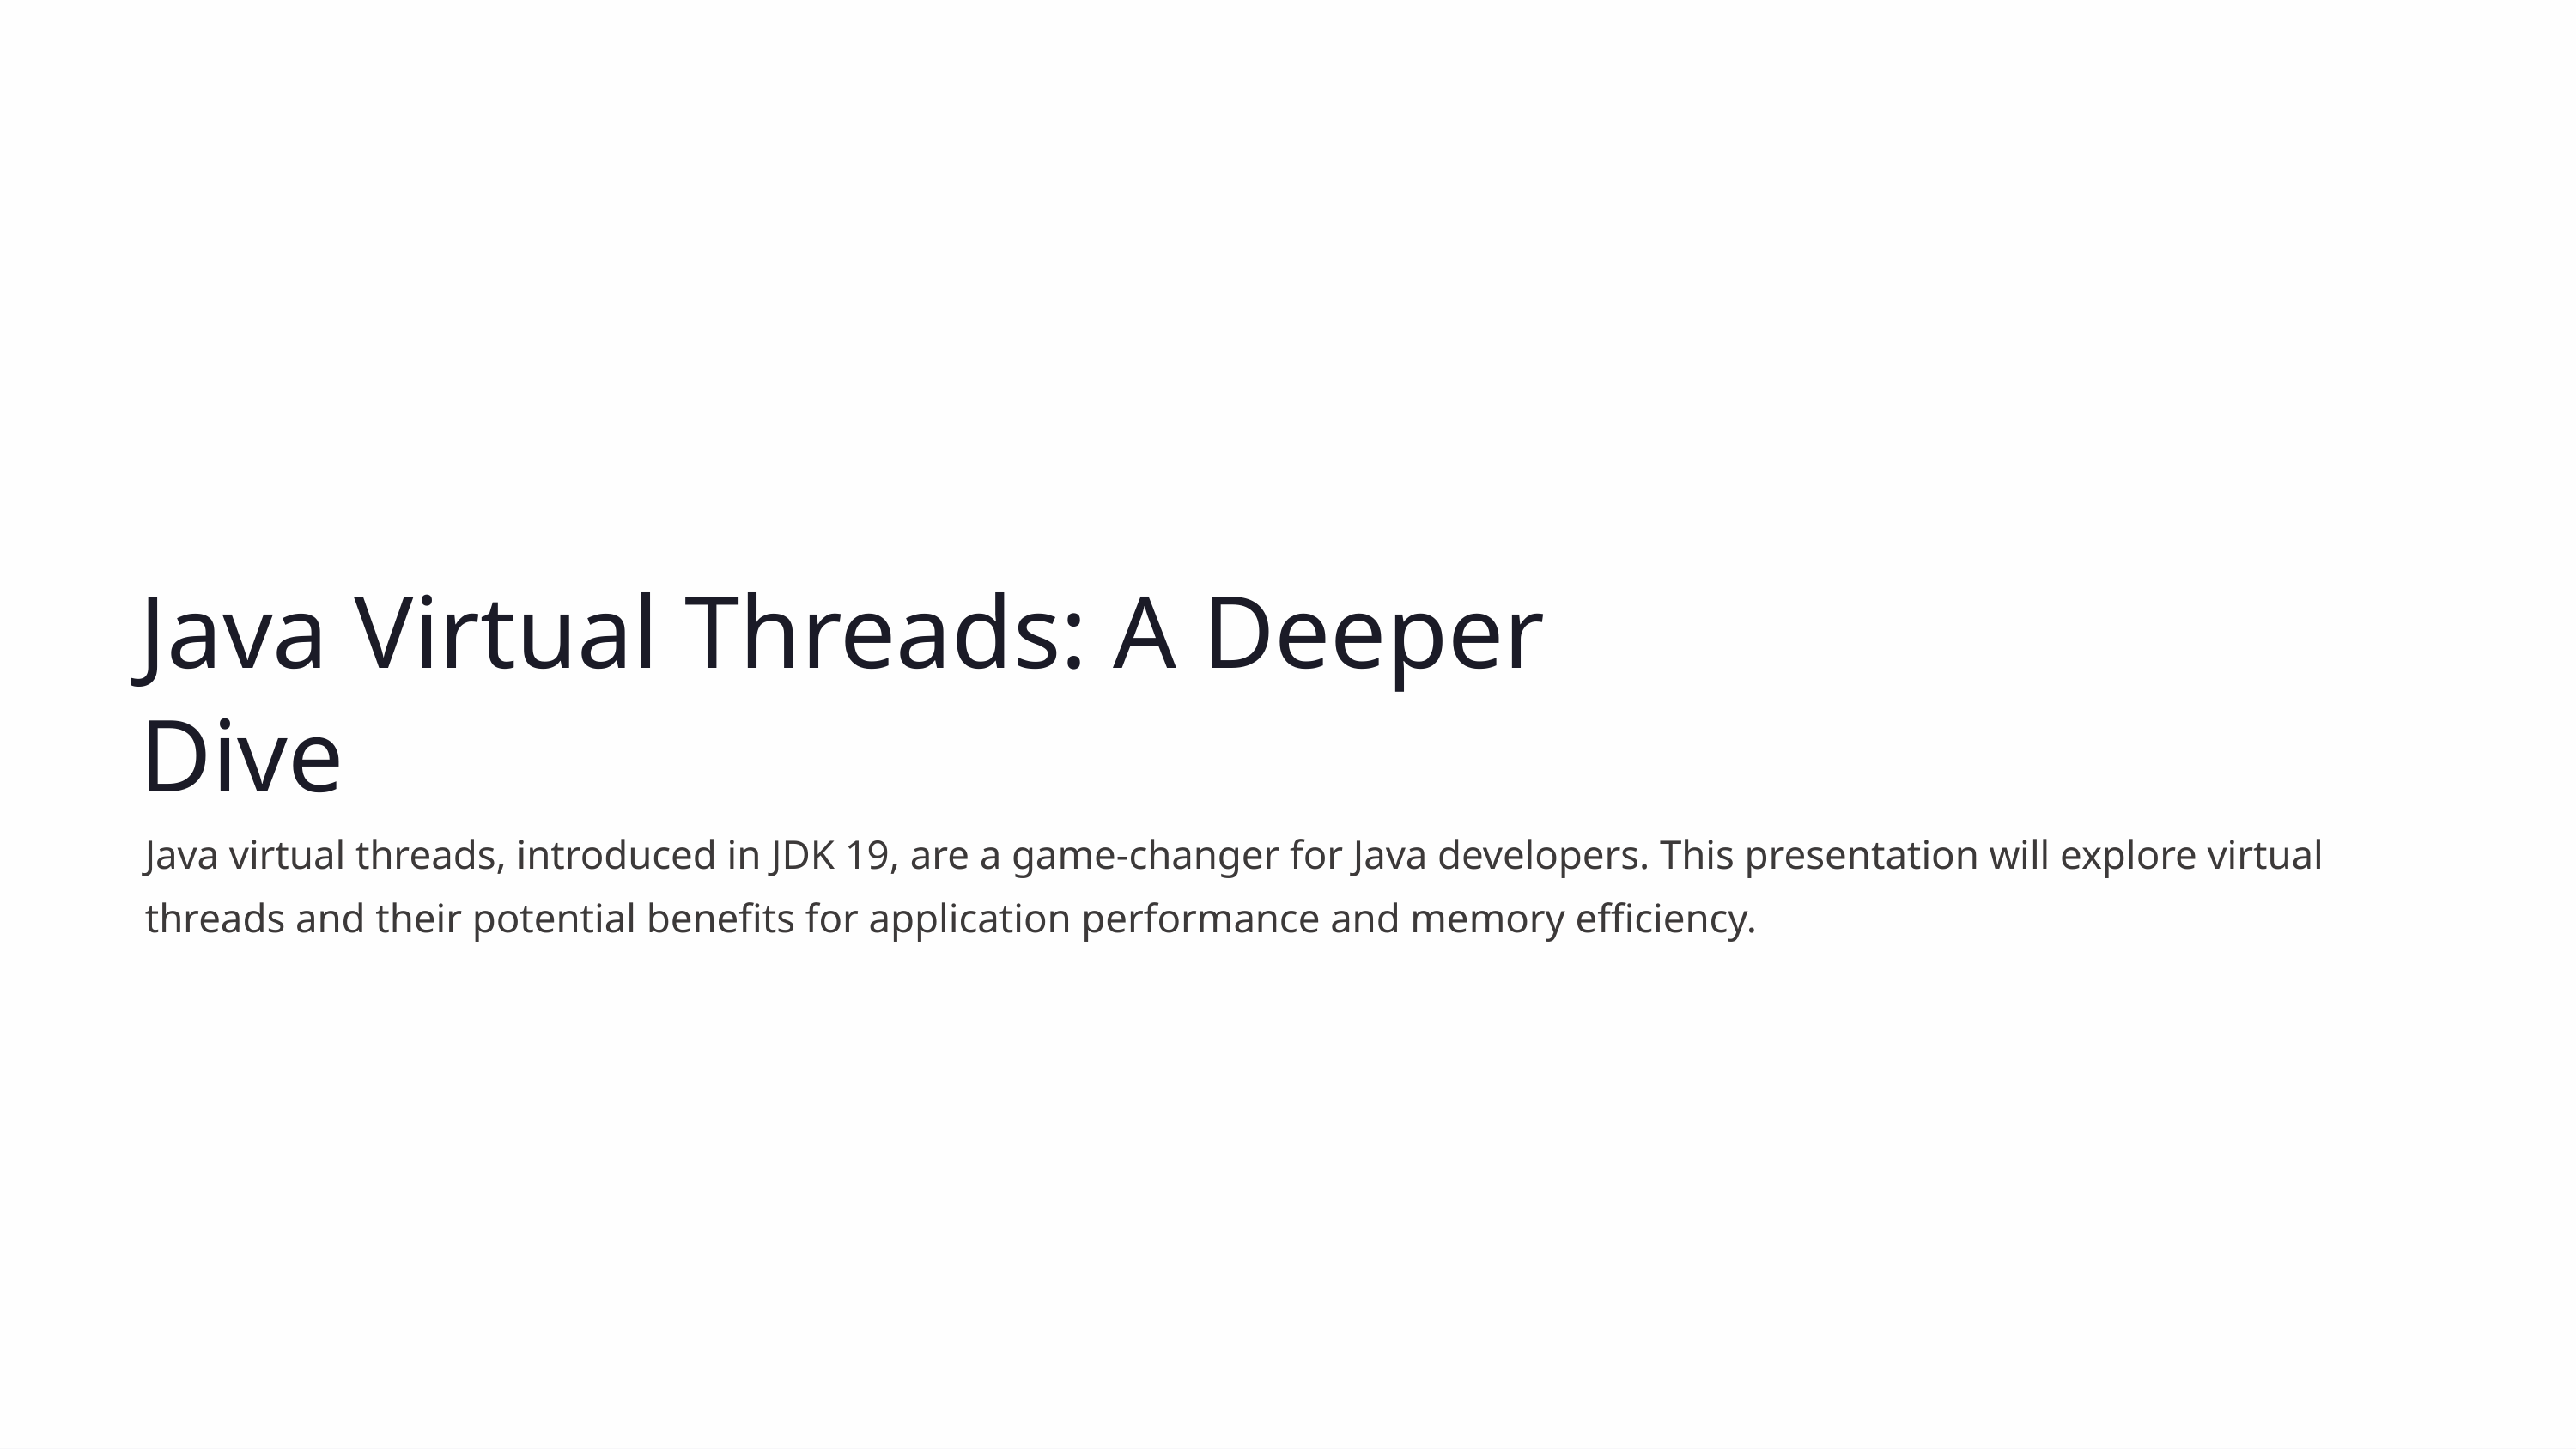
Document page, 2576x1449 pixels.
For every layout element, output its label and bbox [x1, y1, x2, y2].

text_box [0, 0, 2576, 1449]
